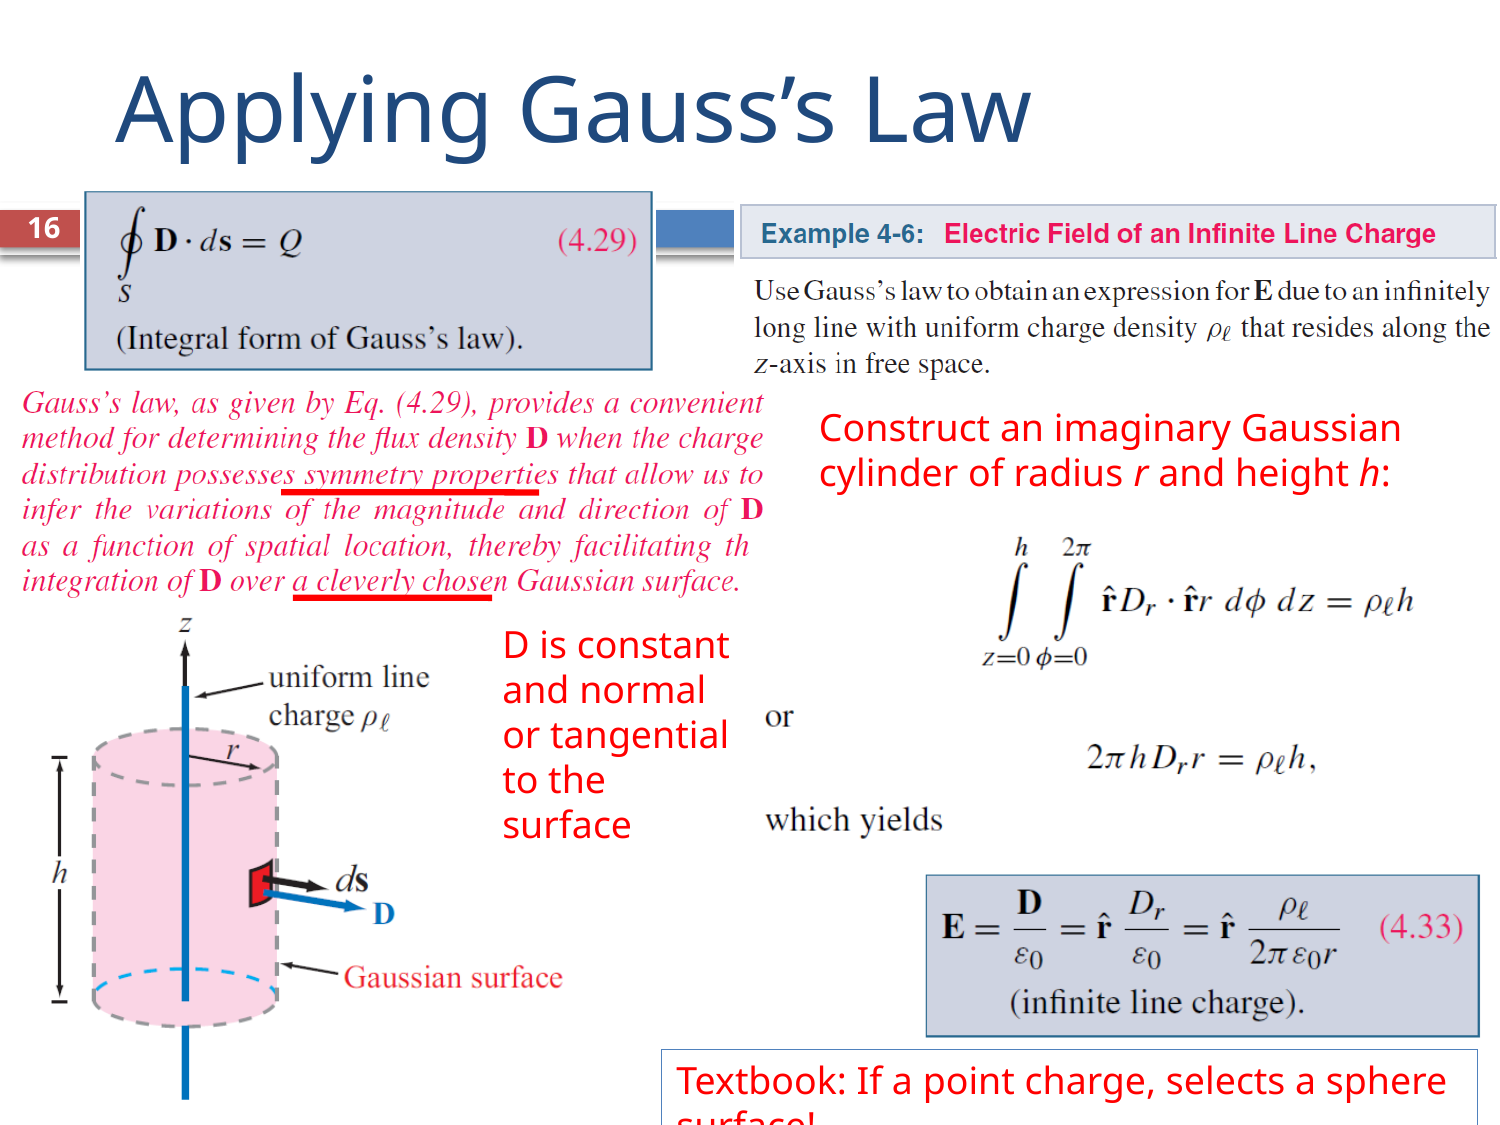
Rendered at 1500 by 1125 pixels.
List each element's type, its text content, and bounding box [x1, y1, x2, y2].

slide_number 16 [0, 208, 74, 249]
picture [80, 187, 656, 376]
picture [750, 521, 1487, 1049]
text_box Construct an imaginary Gaussian cylinder of radius r and height h: [804, 398, 1480, 502]
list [17, 382, 768, 608]
text_box D is constant and normal or tangential to the surface [574, 617, 744, 854]
picture [734, 199, 1500, 388]
picture [40, 613, 569, 1105]
title Applying Gauss’s Law [100, 24, 1438, 188]
text_box Textbook: If a point charge, selects a sphere surface! [661, 1049, 1478, 1125]
